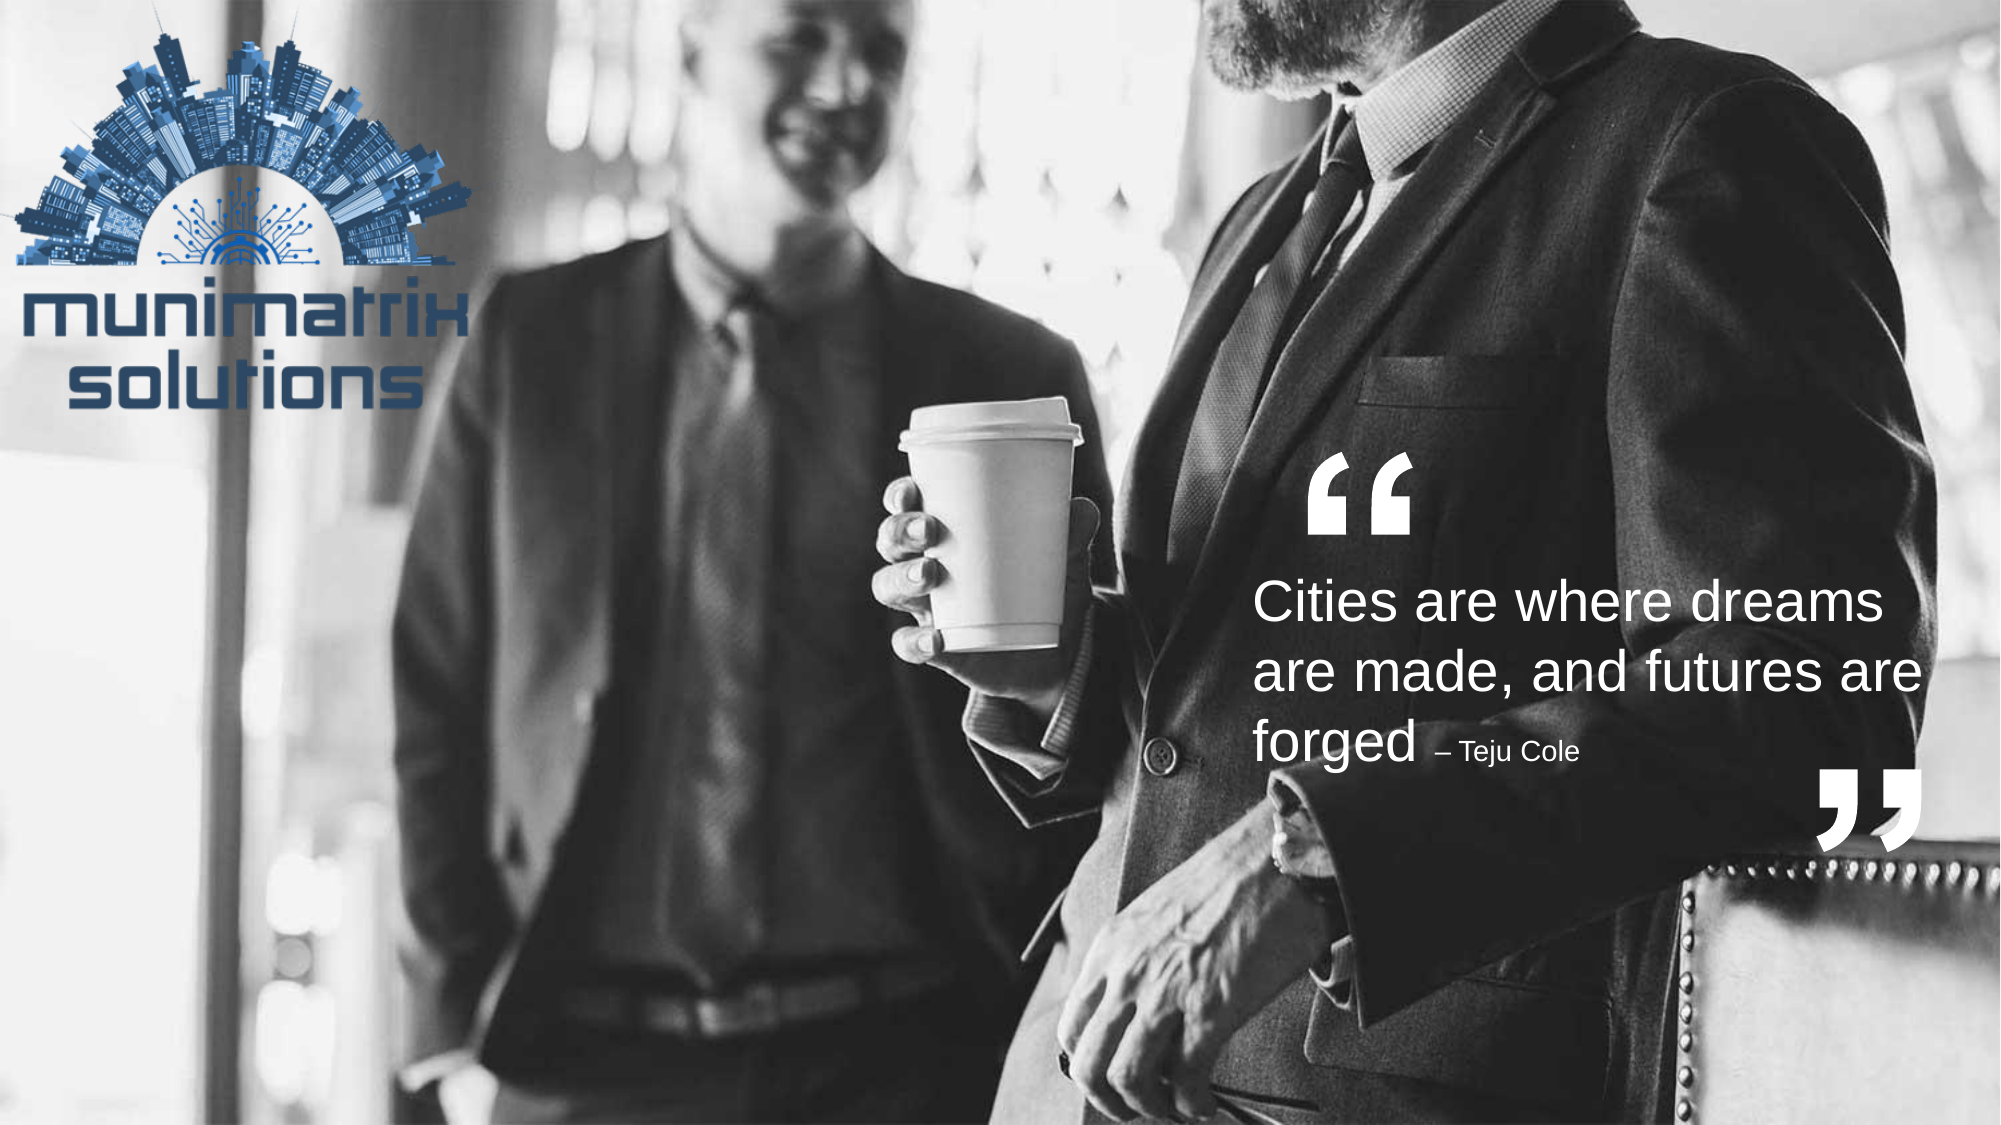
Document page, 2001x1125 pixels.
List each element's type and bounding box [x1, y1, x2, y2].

text_box [1237, 451, 1947, 853]
picture [0, 0, 2001, 1125]
